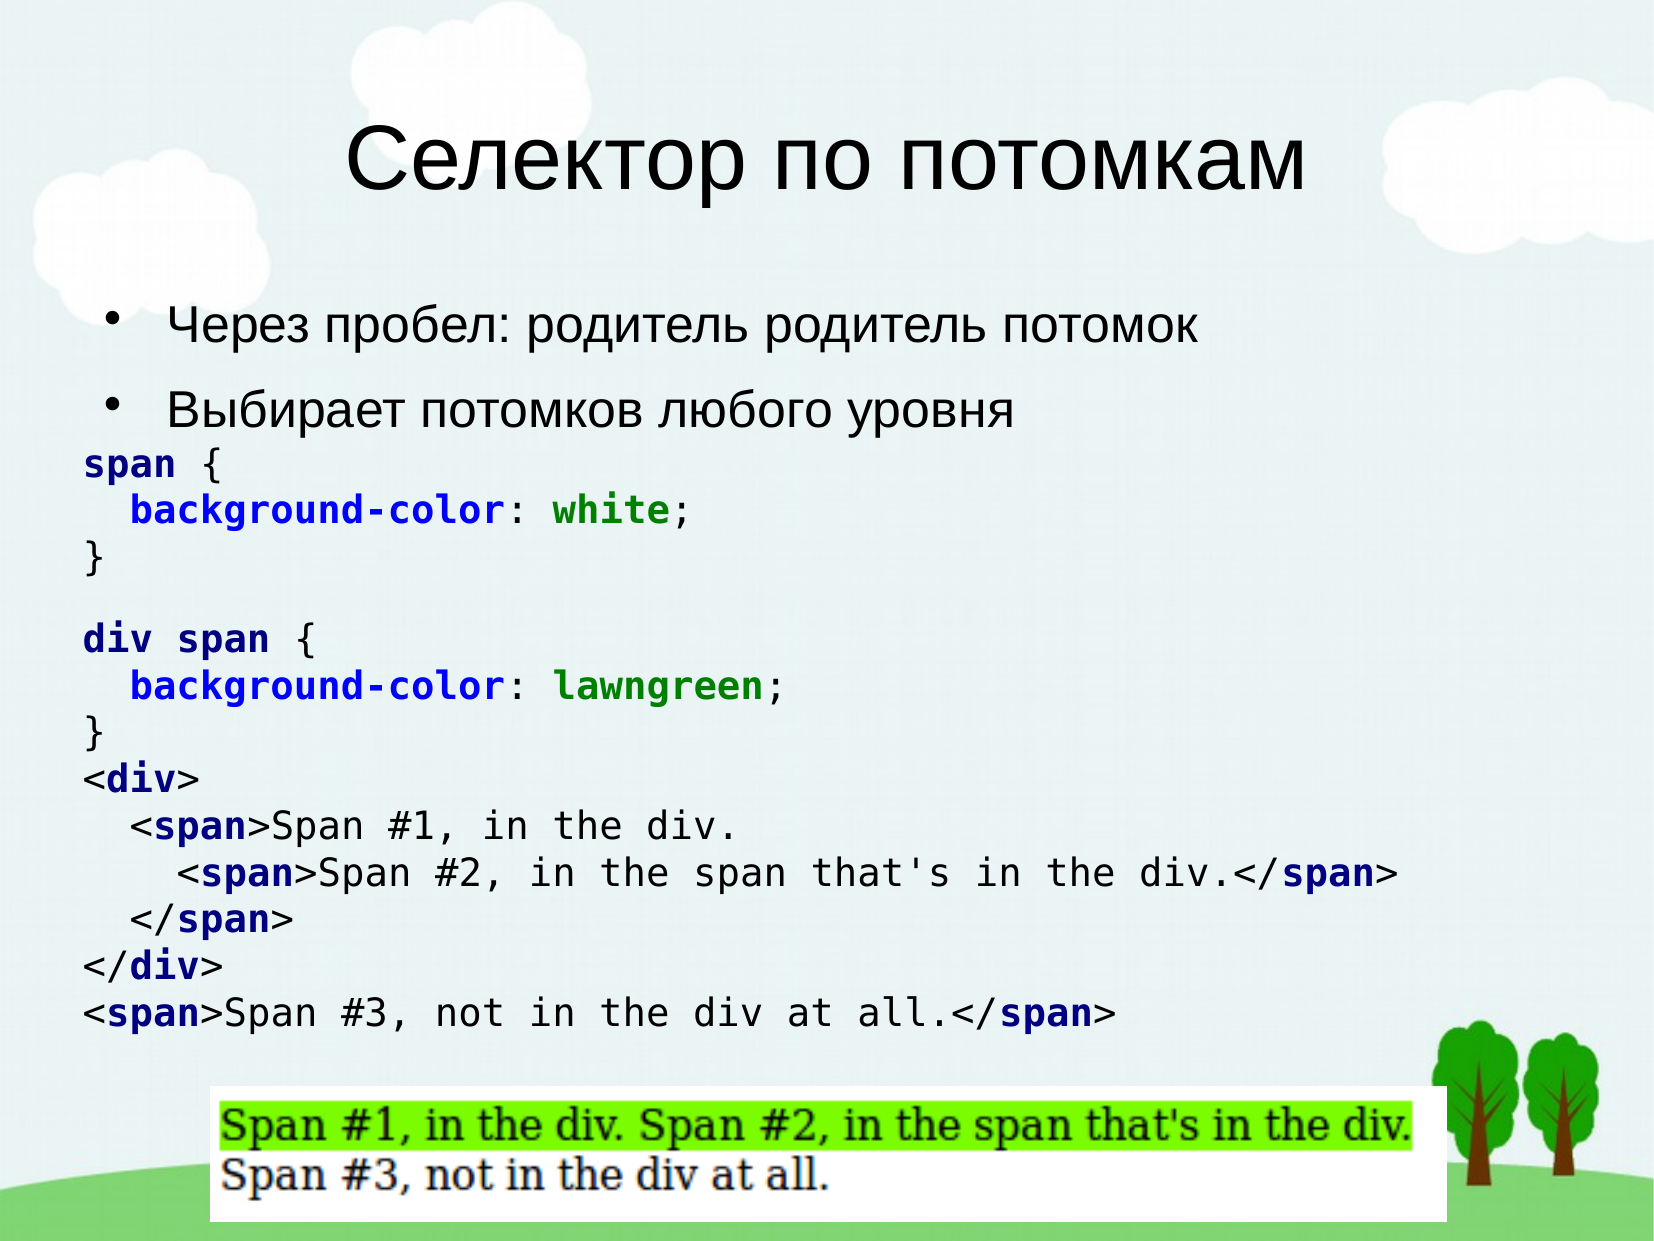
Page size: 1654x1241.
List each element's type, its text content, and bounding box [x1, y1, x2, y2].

text_box Через пробел: родитель родитель потомок Выбирает потомков любого уровня span { background-color: white; } div span { background-color: lawngreen; } <div> <span>Span #1, in the div. <span>Span #2, in the span that's in the div.</span> </span> </div> <span>Span #3, not in the div at all.</span> [82, 290, 1571, 1087]
picture [0, 0, 1654, 1241]
text_box Селектор по потомкам [82, 97, 1571, 208]
